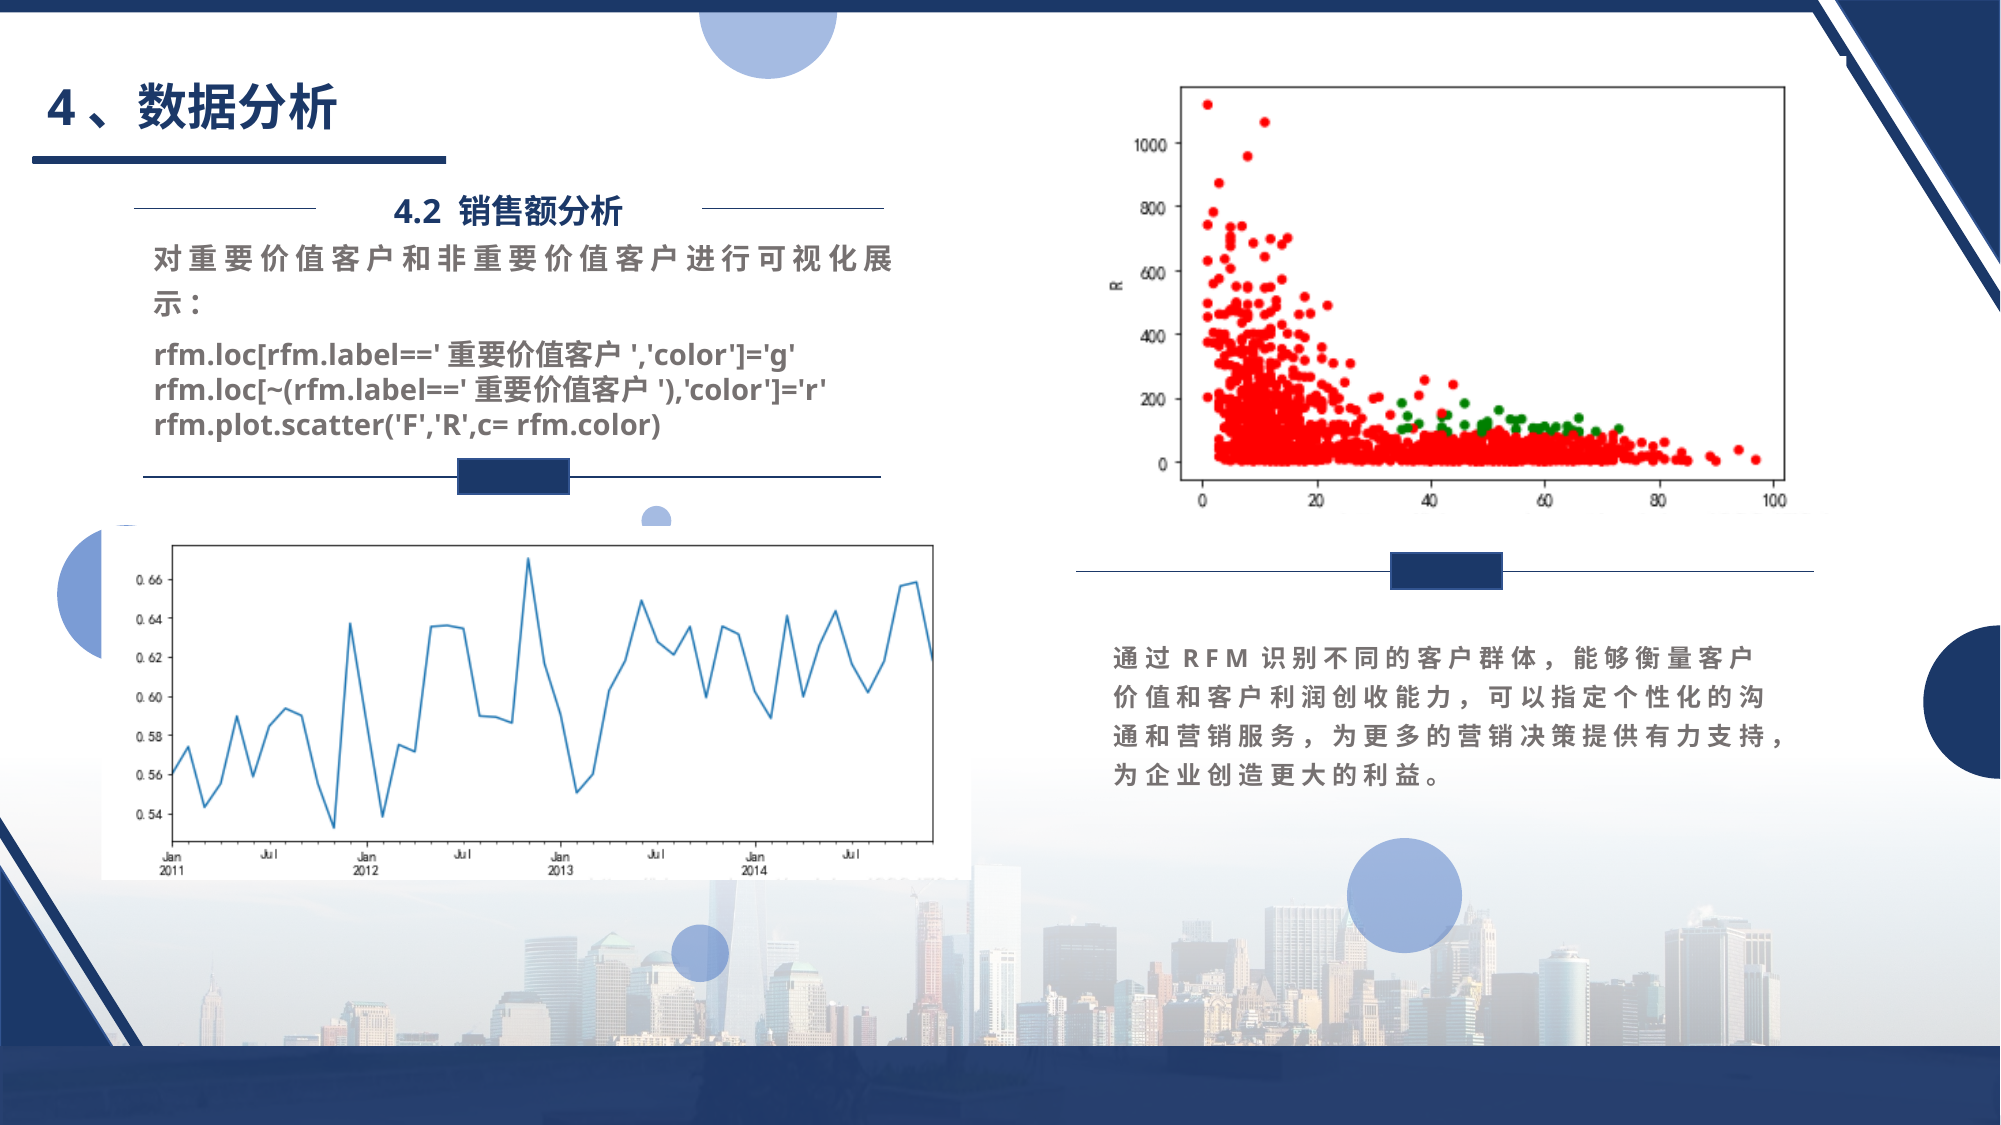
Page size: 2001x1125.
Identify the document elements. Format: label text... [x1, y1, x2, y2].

text_box 通过RFM识别不同的客户群体，能够衡量客户价值和客户利润创收能力，可以指定个性化的沟通和营销服务，为更多的营销决策提供有力支持，为企业创造更大的利益。 [1099, 626, 1794, 797]
text_box 4.2 销售额分析 [315, 183, 703, 238]
picture [1075, 56, 1847, 514]
picture [101, 526, 972, 880]
text_box [1390, 552, 1503, 590]
text_box rfm.loc[rfm.label=='重要价值客户','color']='g' rfm.loc[~(rfm.label=='重要价值客户'),'color']='r' rfm.plot.scatter('F','R',c= rfm.color) [138, 329, 894, 449]
text_box 对重要价值客户和非重要价值客户进行可视化展示： [138, 222, 934, 329]
text_box [457, 458, 570, 495]
picture [0, 1046, 2000, 1125]
text_box 4、数据分析 [32, 67, 569, 152]
